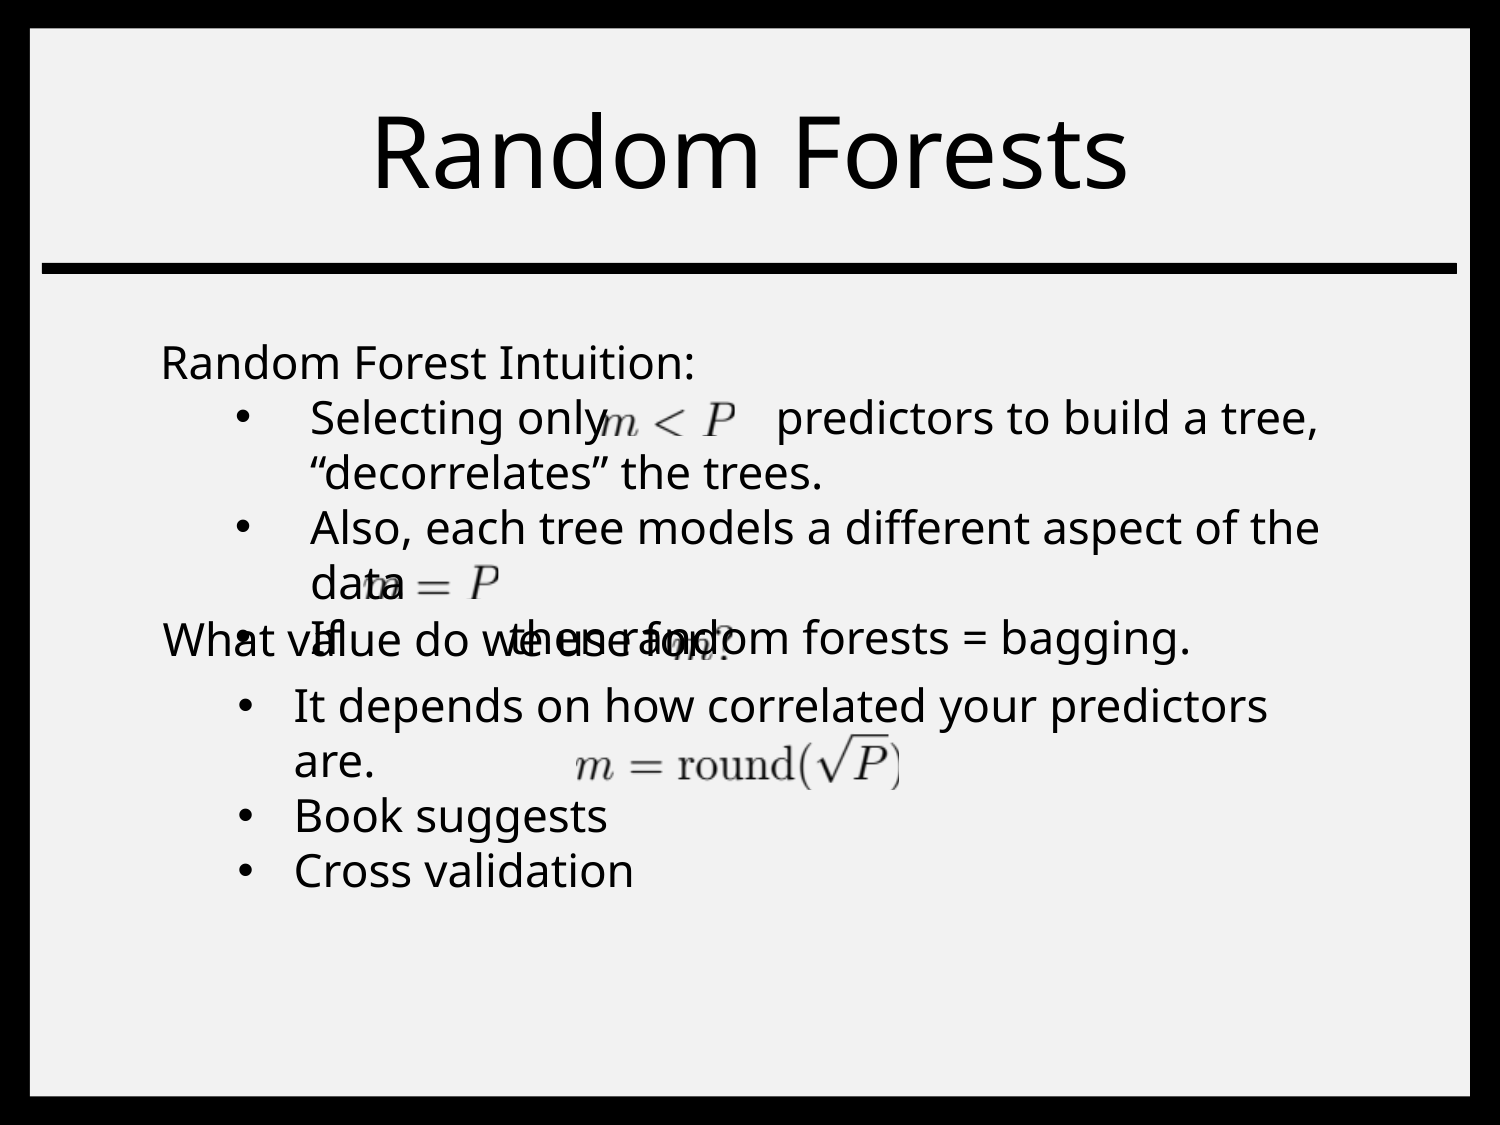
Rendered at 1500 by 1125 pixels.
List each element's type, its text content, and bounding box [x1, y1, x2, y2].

title Random Forests [147, 38, 1353, 259]
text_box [147, 602, 1343, 662]
picture [362, 563, 499, 600]
picture [598, 399, 736, 437]
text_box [147, 668, 1343, 852]
text_box Random Forest Intuition: Selecting only predictors to build a tree, “decorrelates” the trees. Also, each tree models a different aspect of the data If then random forests = bagging. [145, 325, 1340, 598]
